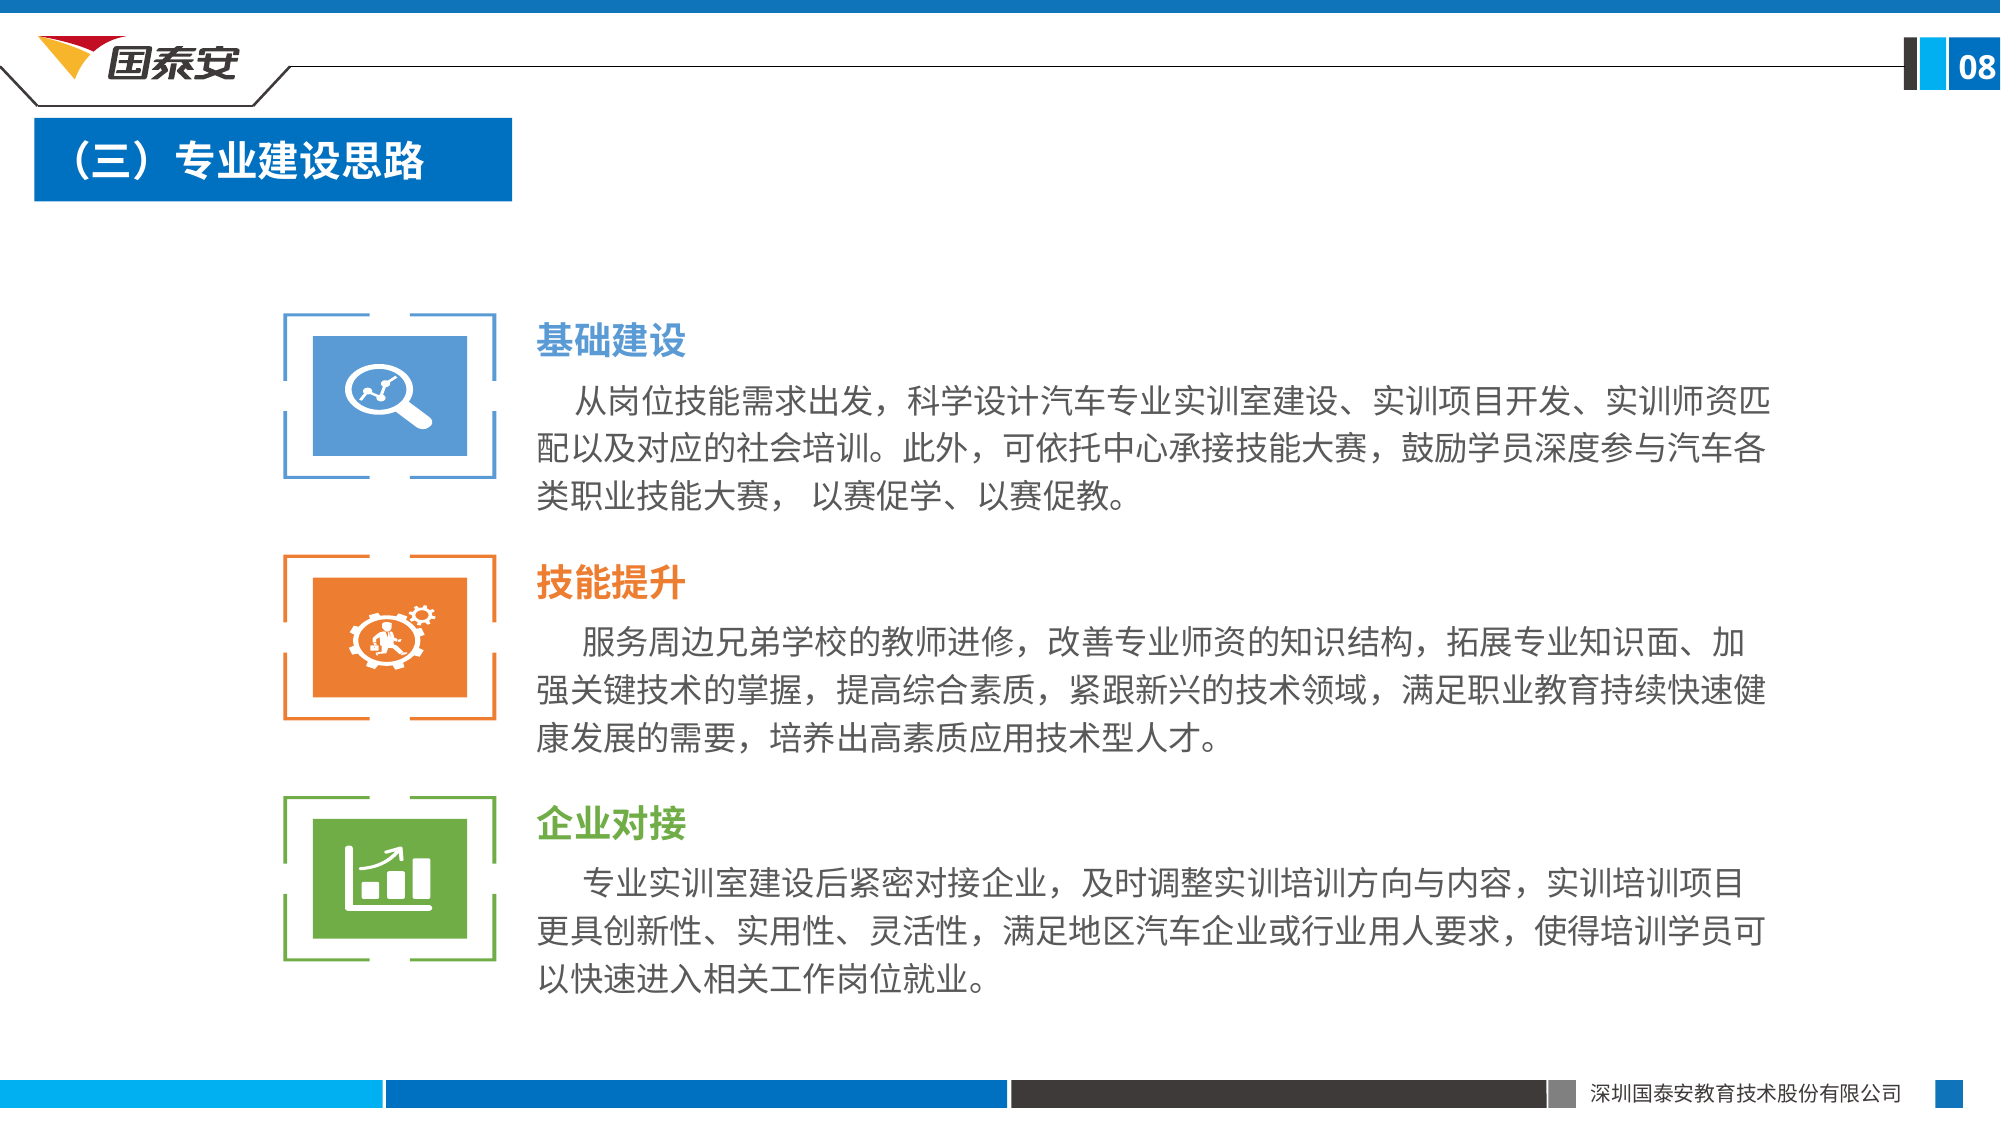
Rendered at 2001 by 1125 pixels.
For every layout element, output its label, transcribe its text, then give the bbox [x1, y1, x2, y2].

text_box 服务周边兄弟学校的教师进修，改善专业师资的知识结构，拓展专业知识面、加强关键技术的掌握，提高综合素质，紧跟新兴的技术领域，满足职业教育持续快速健康发展的需要，培养出高素质应用技术型人才。 [536, 613, 1775, 759]
text_box 技能提升 [536, 522, 1775, 604]
text_box [282, 893, 371, 962]
text_box [409, 893, 498, 962]
text_box [282, 554, 371, 623]
text_box [345, 845, 433, 911]
text_box 专业实训室建设后紧密对接企业，及时调整实训培训方向与内容，实训培训项目更具创新性、实用性、灵活性，满足地区汽车企业或行业用人要求，使得培训学员可以快速进入相关工作岗位就业。 [536, 854, 1775, 1000]
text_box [0, 66, 290, 106]
text_box 08 [1944, 38, 2000, 94]
text_box [282, 312, 371, 382]
text_box [312, 577, 468, 698]
text_box [282, 652, 371, 721]
text_box [282, 410, 371, 480]
text_box [312, 335, 468, 457]
text_box [348, 605, 436, 670]
text_box 从岗位技能需求出发，科学设计汽车专业实训室建设、实训项目开发、实训师资匹配以及对应的社会培训。此外，可依托中心承接技能大赛，鼓励学员深度参与汽车各类职业技能大赛， 以赛促学、以赛促教。 [536, 371, 1775, 518]
text_box [409, 795, 498, 865]
text_box [409, 652, 498, 721]
text_box [345, 364, 433, 430]
text_box [409, 410, 498, 480]
text_box （三）专业建设思路 [34, 117, 513, 202]
text_box 基础建设 [536, 281, 1775, 363]
text_box 企业对接 [536, 764, 1775, 846]
text_box [409, 554, 498, 623]
text_box [409, 312, 498, 382]
text_box [282, 795, 371, 865]
text_box [312, 818, 468, 940]
